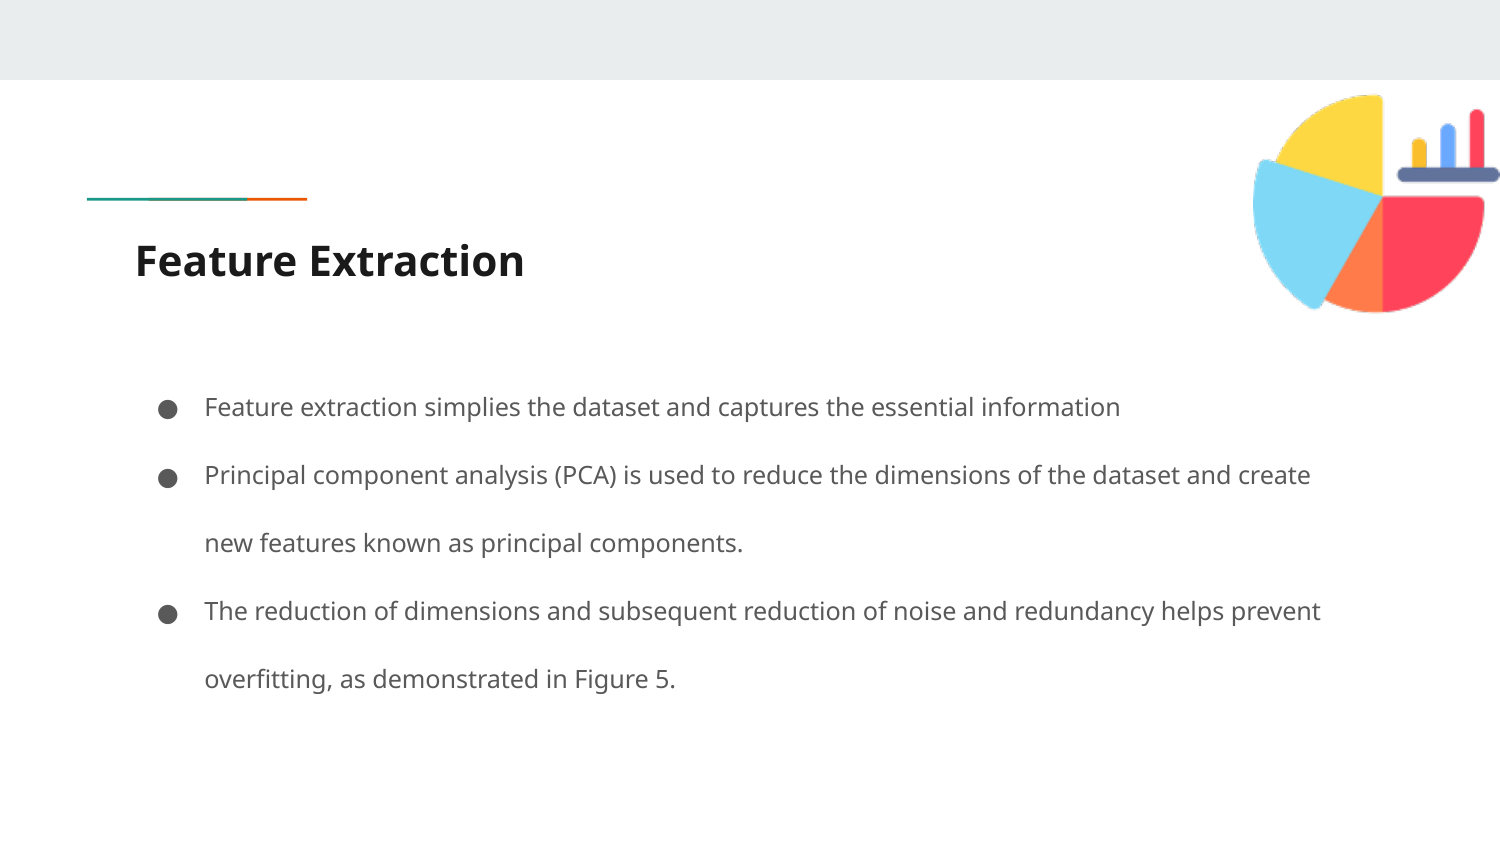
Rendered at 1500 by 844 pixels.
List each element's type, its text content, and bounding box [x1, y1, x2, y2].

title Feature Extraction [119, 216, 1247, 305]
list Feature extraction simplies the dataset and captures the essential information Principal component analysis (PCA) is used to reduce the dimensions of the dataset and create new features known as principal components. The reduction of dimensions and subsequent reduction of noise and redundancy helps prevent overfitting, as demonstrated in Figure 5. [119, 341, 1381, 712]
picture [1252, 80, 1500, 328]
